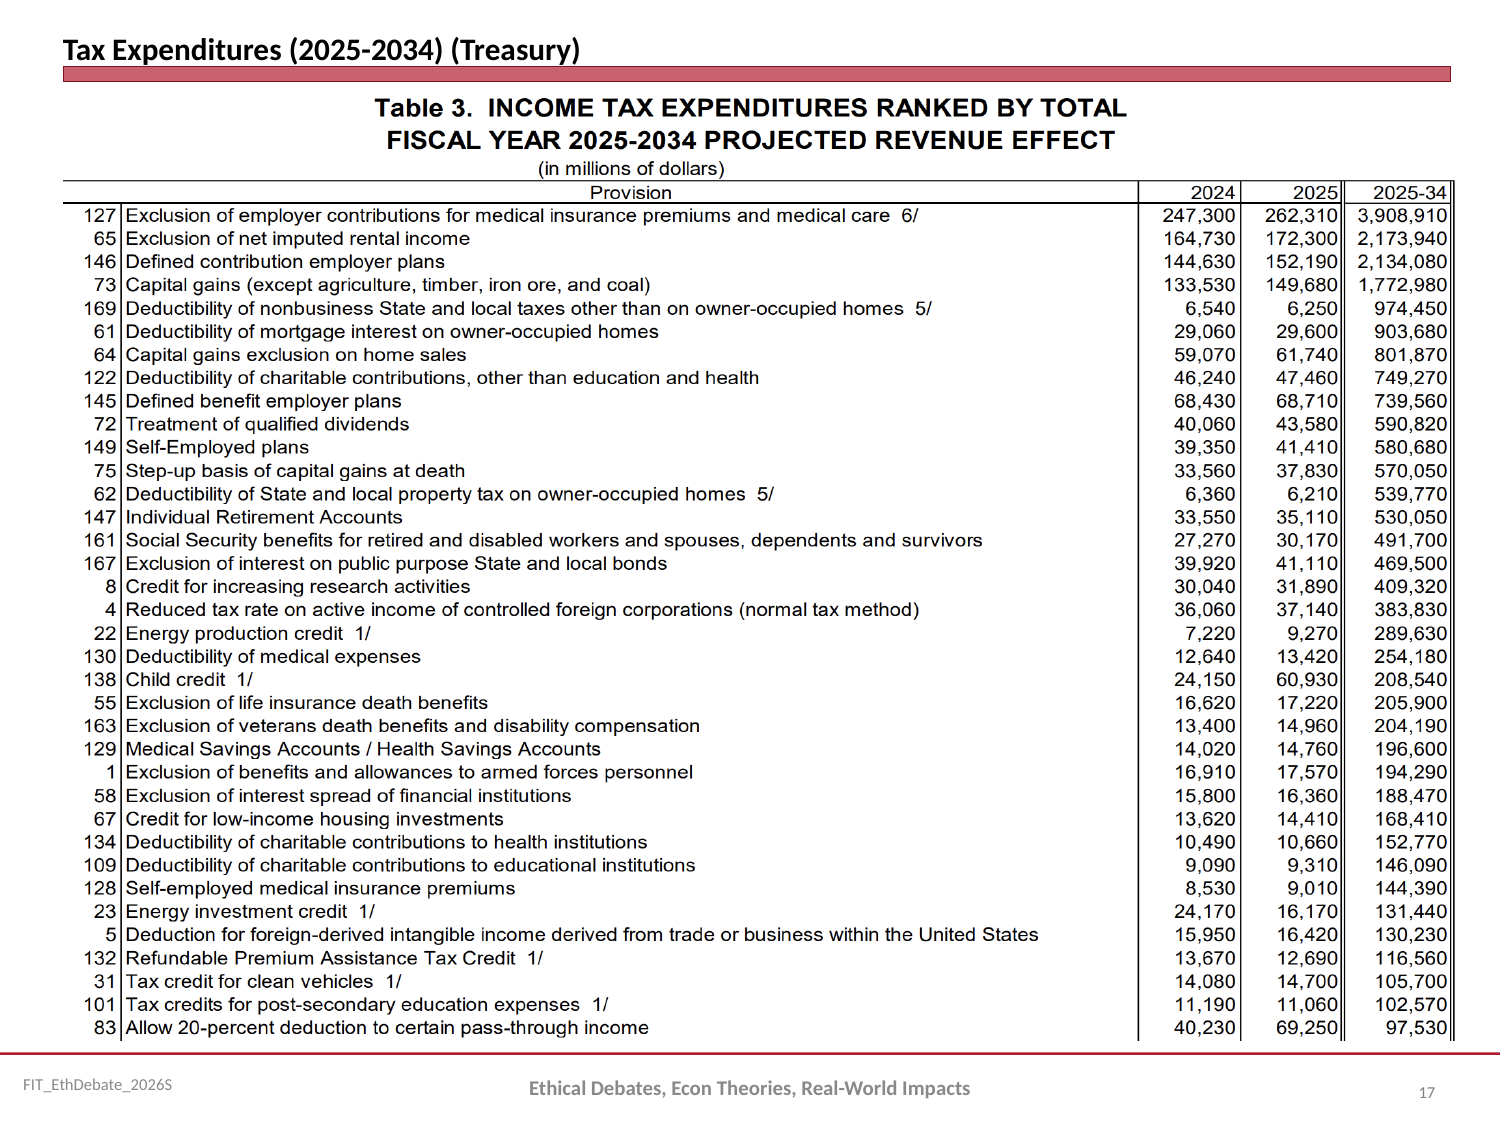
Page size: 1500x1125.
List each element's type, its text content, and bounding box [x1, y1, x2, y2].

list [62, 87, 1476, 1042]
slide_number 17 [1375, 1061, 1451, 1122]
footer Ethical Debates, Econ Theories, Real-World Impacts [512, 1056, 988, 1117]
title Tax Expenditures (2025-2034) (Treasury) [62, 6, 1451, 67]
